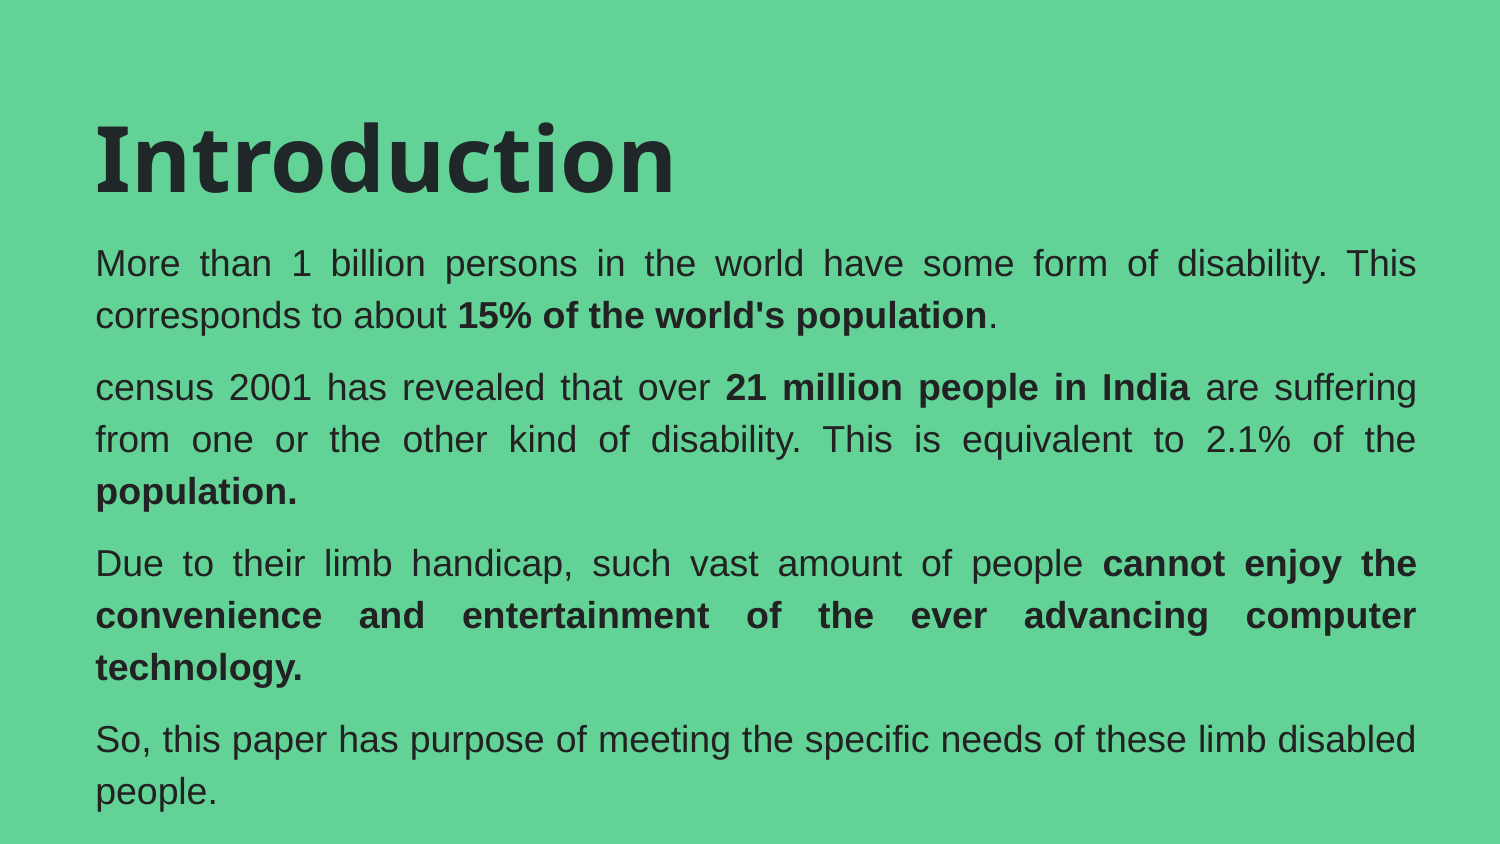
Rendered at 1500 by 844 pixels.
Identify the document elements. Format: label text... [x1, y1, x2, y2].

title Introduction More than 1 billion persons in the world have some form of disability. This corresponds to about 15% of the world's population. census 2001 has revealed that over 21 million people in India are suffering from one or the other kind of disability. This is equivalent to 2.1% of the population. Due to their limb handicap, such vast amount of people cannot enjoy the convenience and entertainment of the ever advancing computer technology. So, this paper has purpose of meeting the specific needs of these limb disabled people. [80, 86, 1433, 758]
